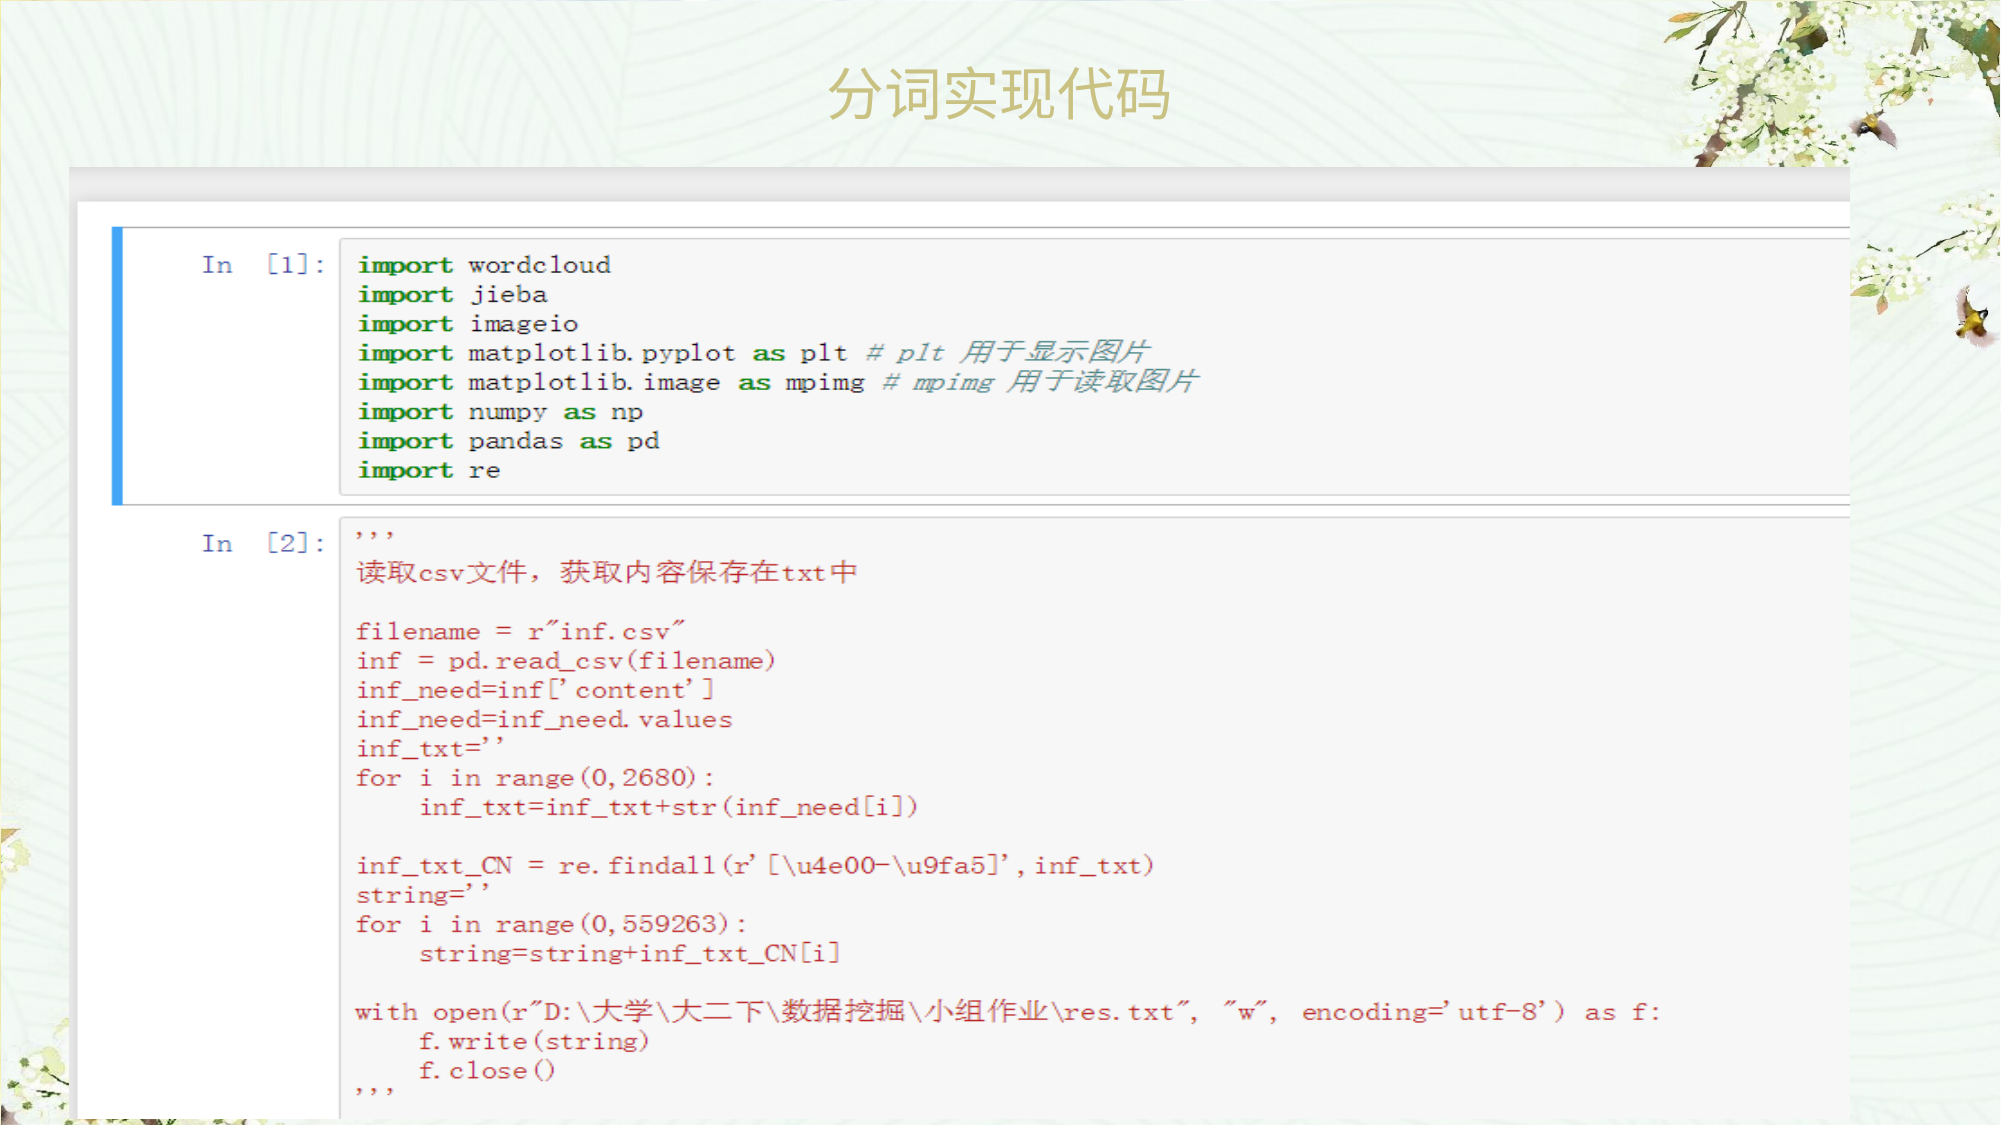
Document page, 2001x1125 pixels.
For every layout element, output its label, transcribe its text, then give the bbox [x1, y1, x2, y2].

text_box 分词实现代码 [383, 58, 1617, 136]
picture [0, 0, 2001, 1125]
